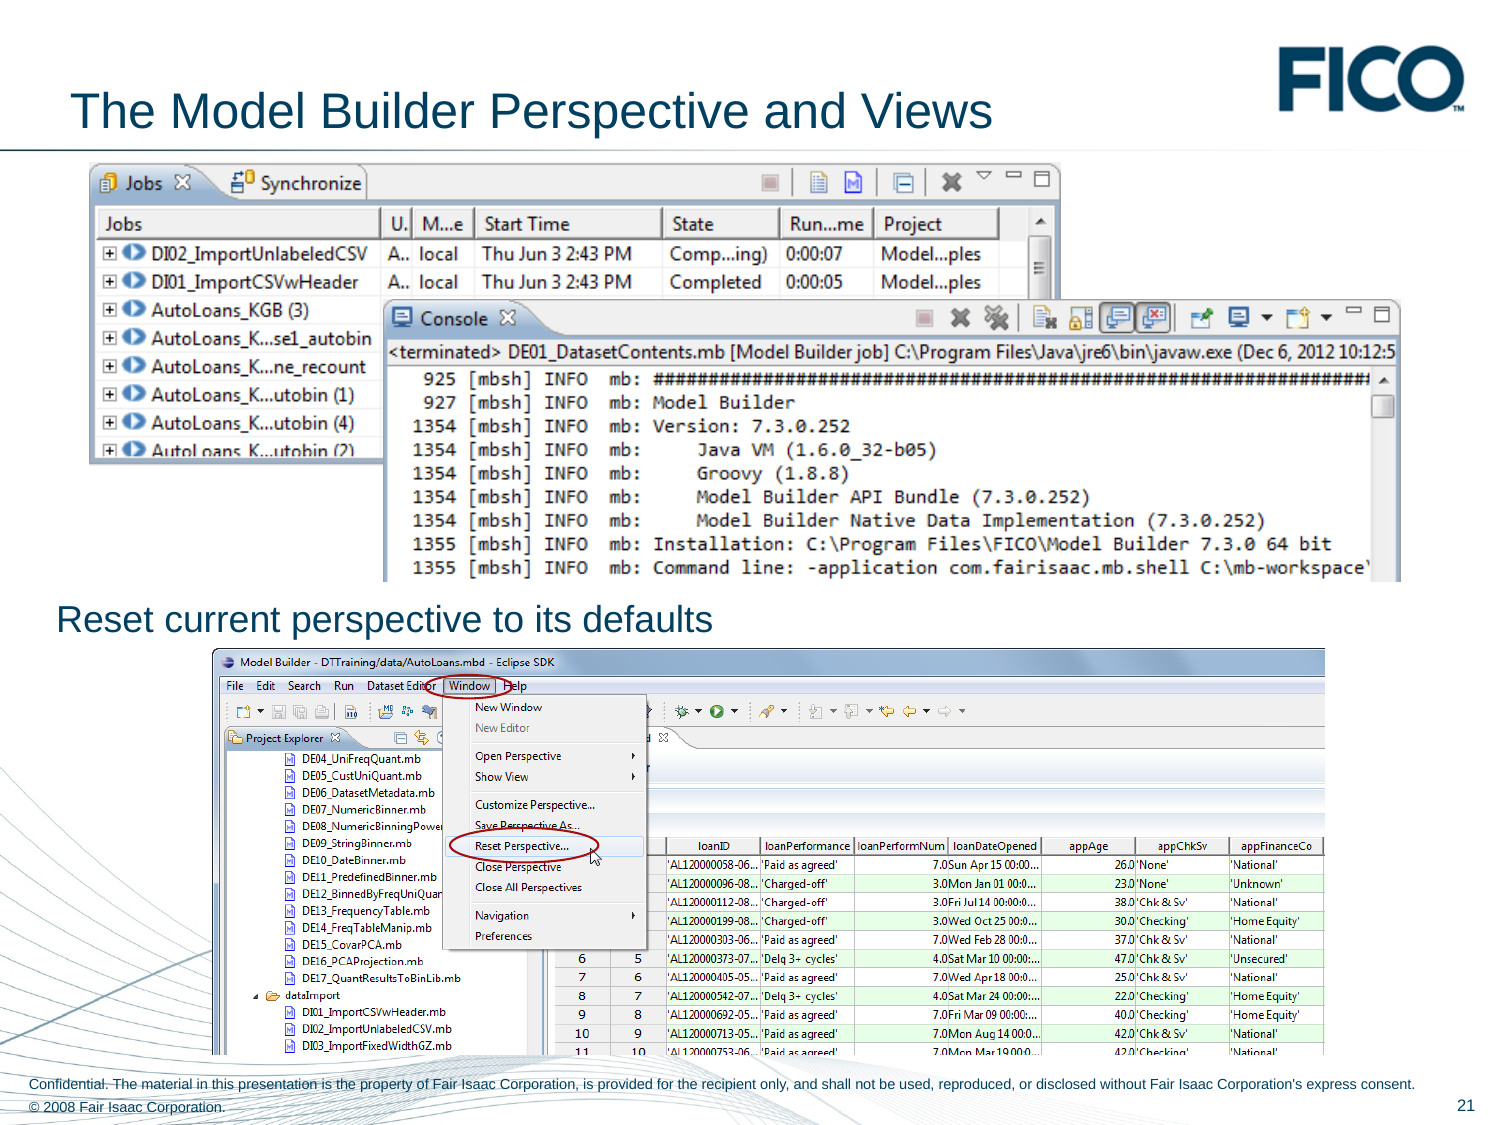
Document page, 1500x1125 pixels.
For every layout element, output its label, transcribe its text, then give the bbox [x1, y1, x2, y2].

title The Model Builder Perspective and Views [62, 0, 1463, 139]
picture [0, 0, 1500, 1125]
text_box Reset current perspective to its defaults [41, 587, 729, 648]
